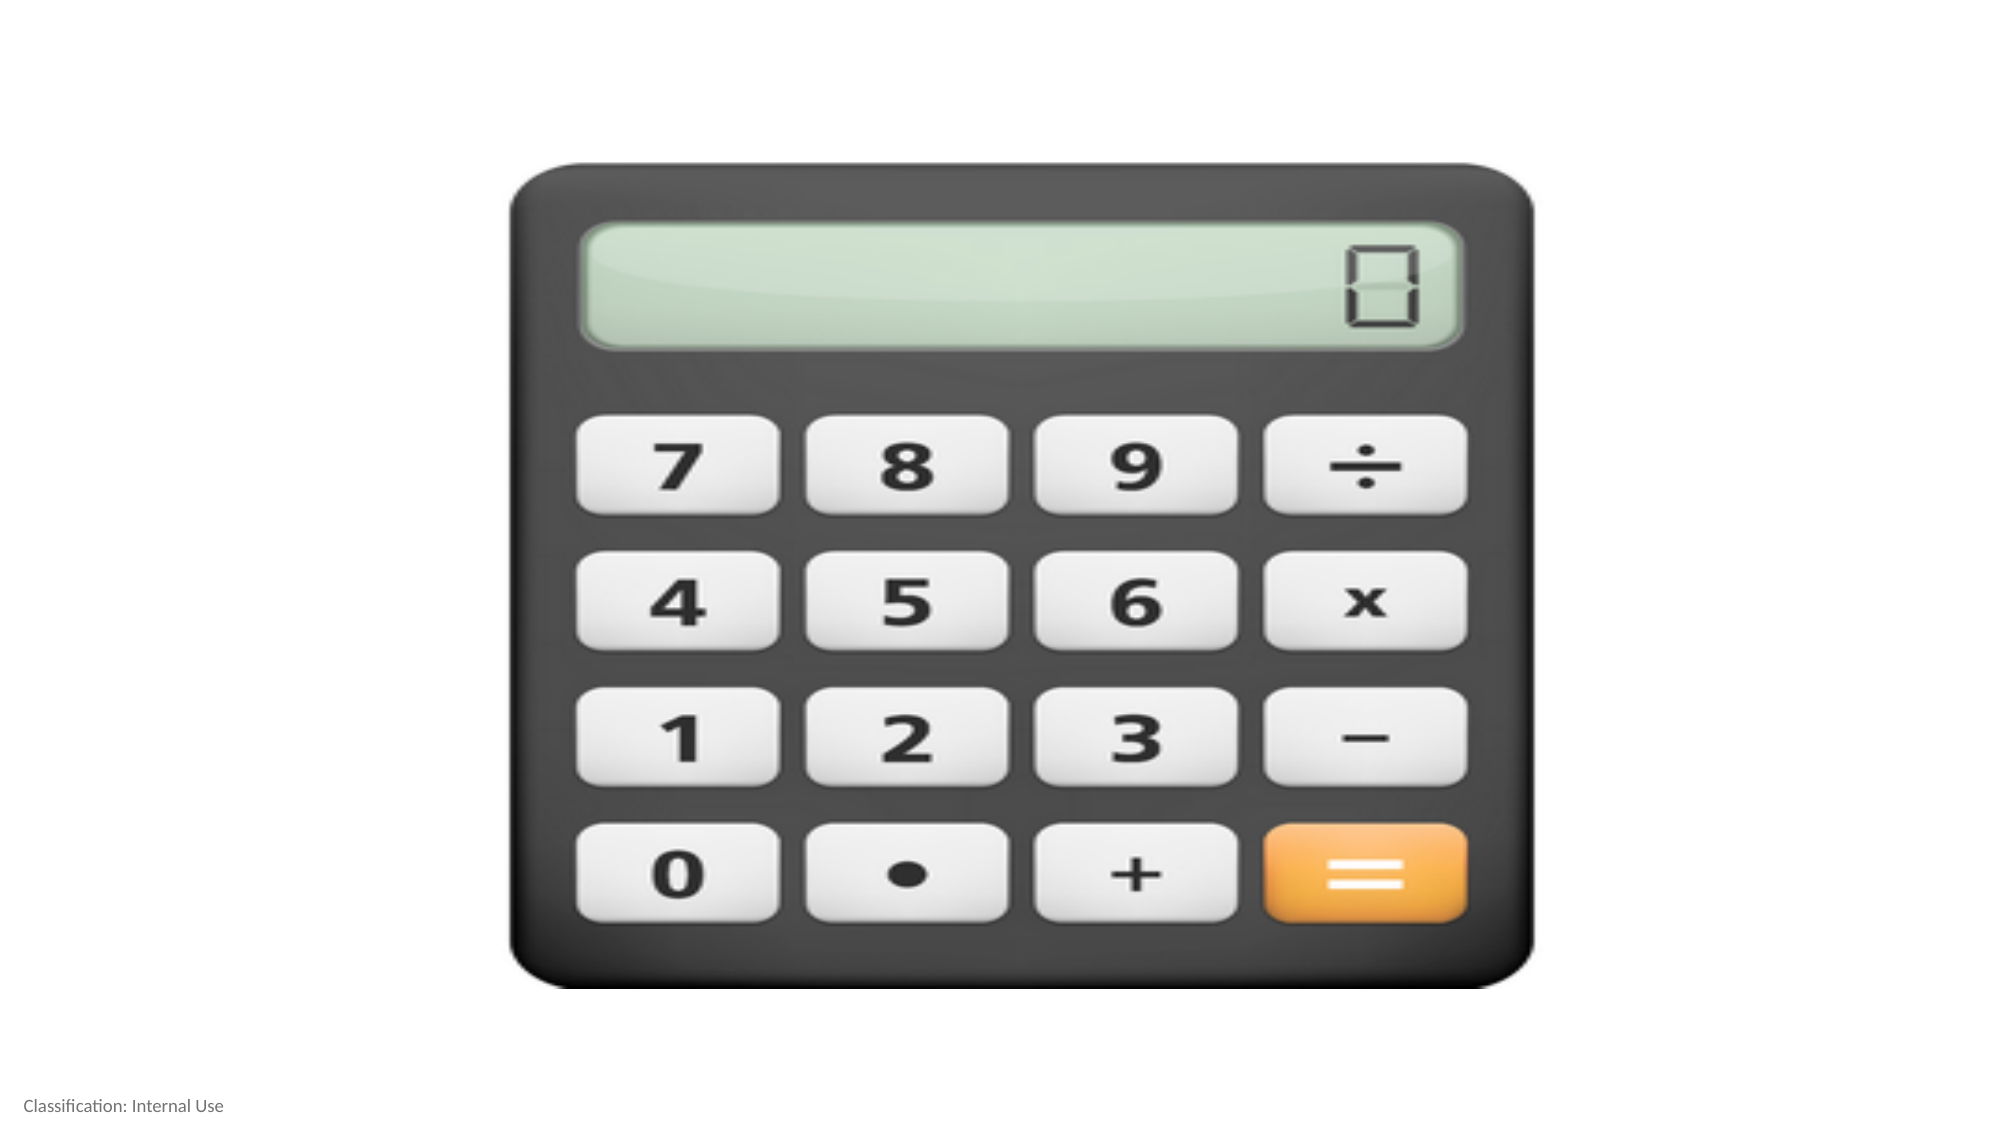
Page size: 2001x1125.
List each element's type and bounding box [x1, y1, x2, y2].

list [499, 161, 1543, 989]
